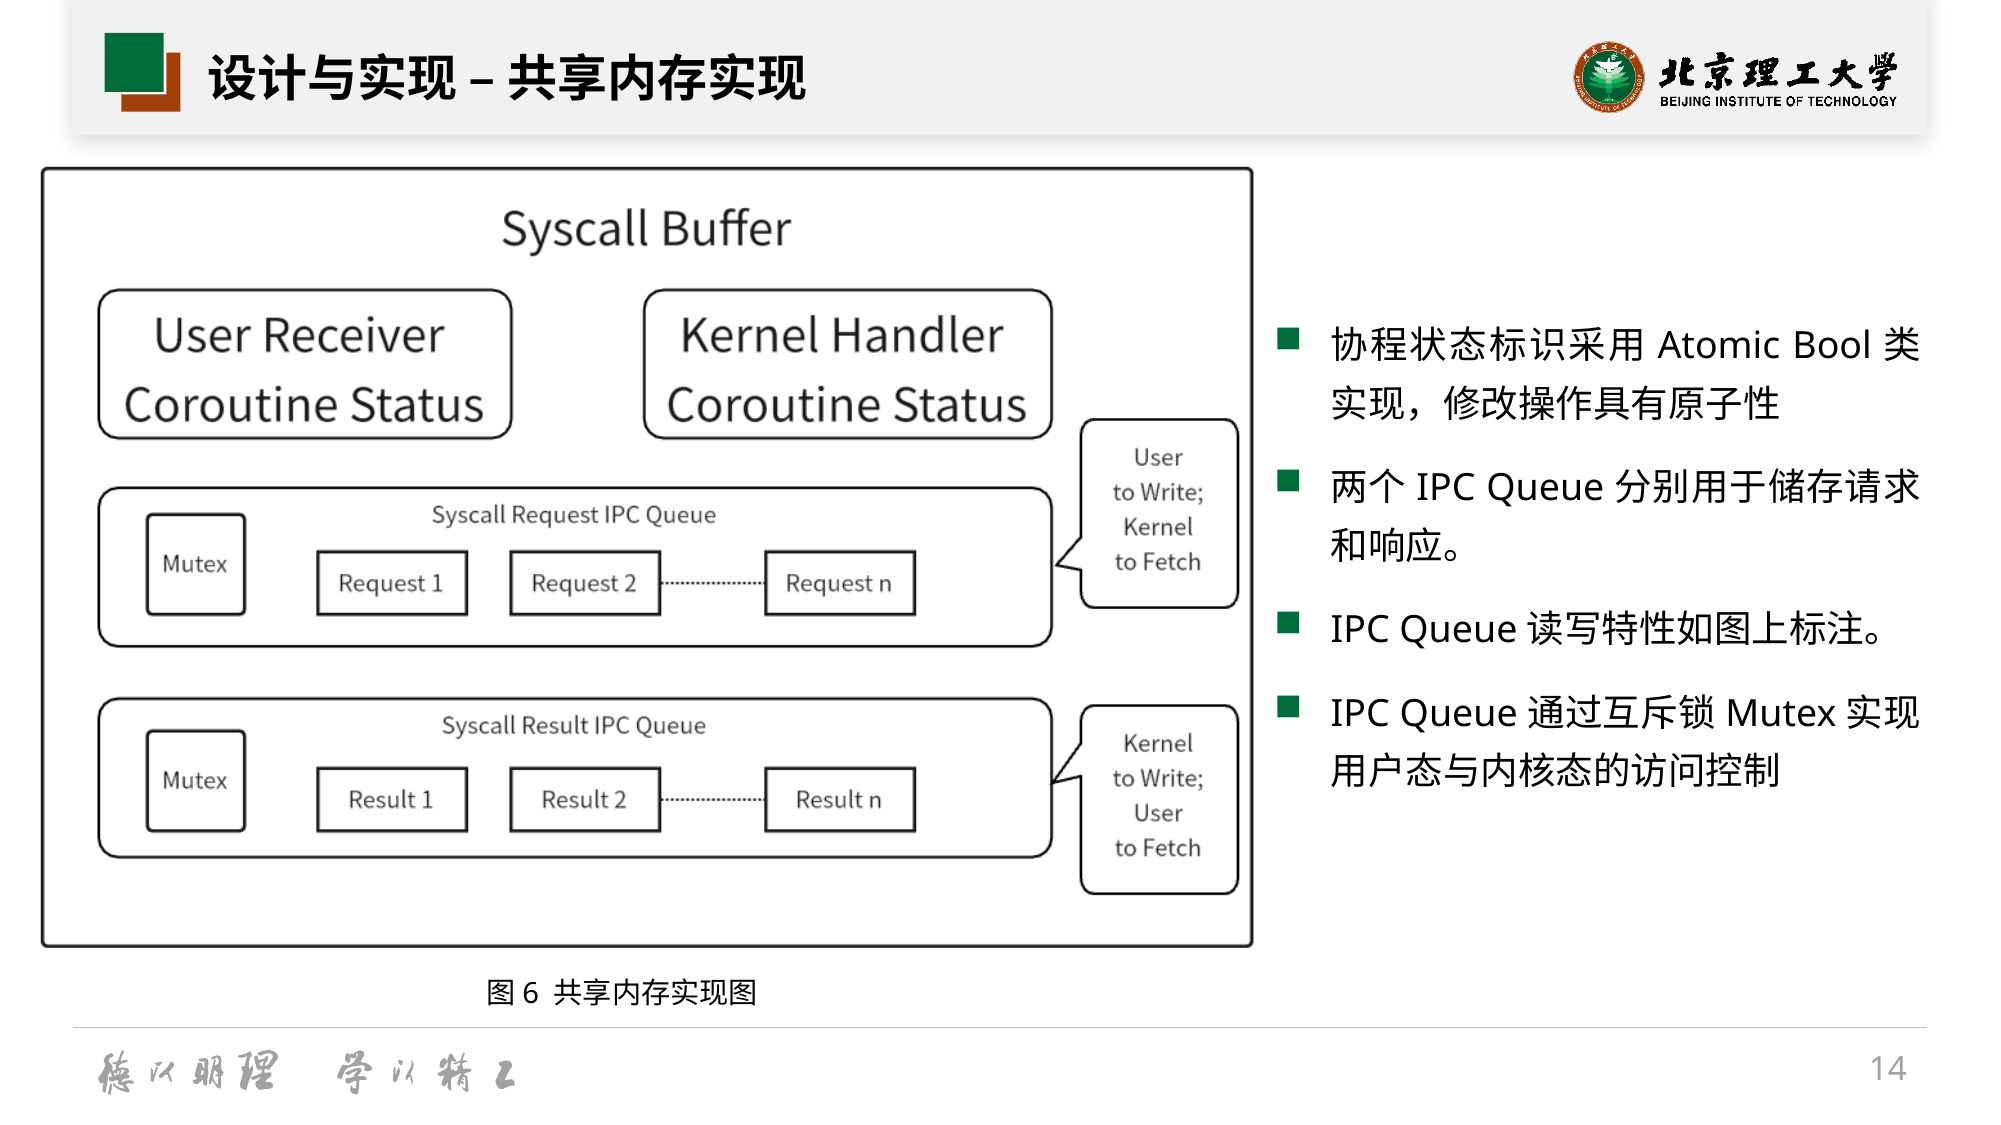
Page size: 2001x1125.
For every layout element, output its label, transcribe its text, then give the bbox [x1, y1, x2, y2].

text_box 协程状态标识采用Atomic Bool类实现，修改操作具有原子性 两个IPC Queue分别用于储存请求和响应。 IPC Queue读写特性如图上标注。 IPC Queue通过互斥锁Mutex实现用户态与内核态的访问控制 [1260, 300, 1936, 800]
title 设计与实现 – 共享内存实现 [192, 45, 1513, 115]
picture [32, 158, 1260, 957]
text_box 图6 共享内存实现图 [471, 957, 829, 1017]
picture [1573, 41, 1897, 113]
